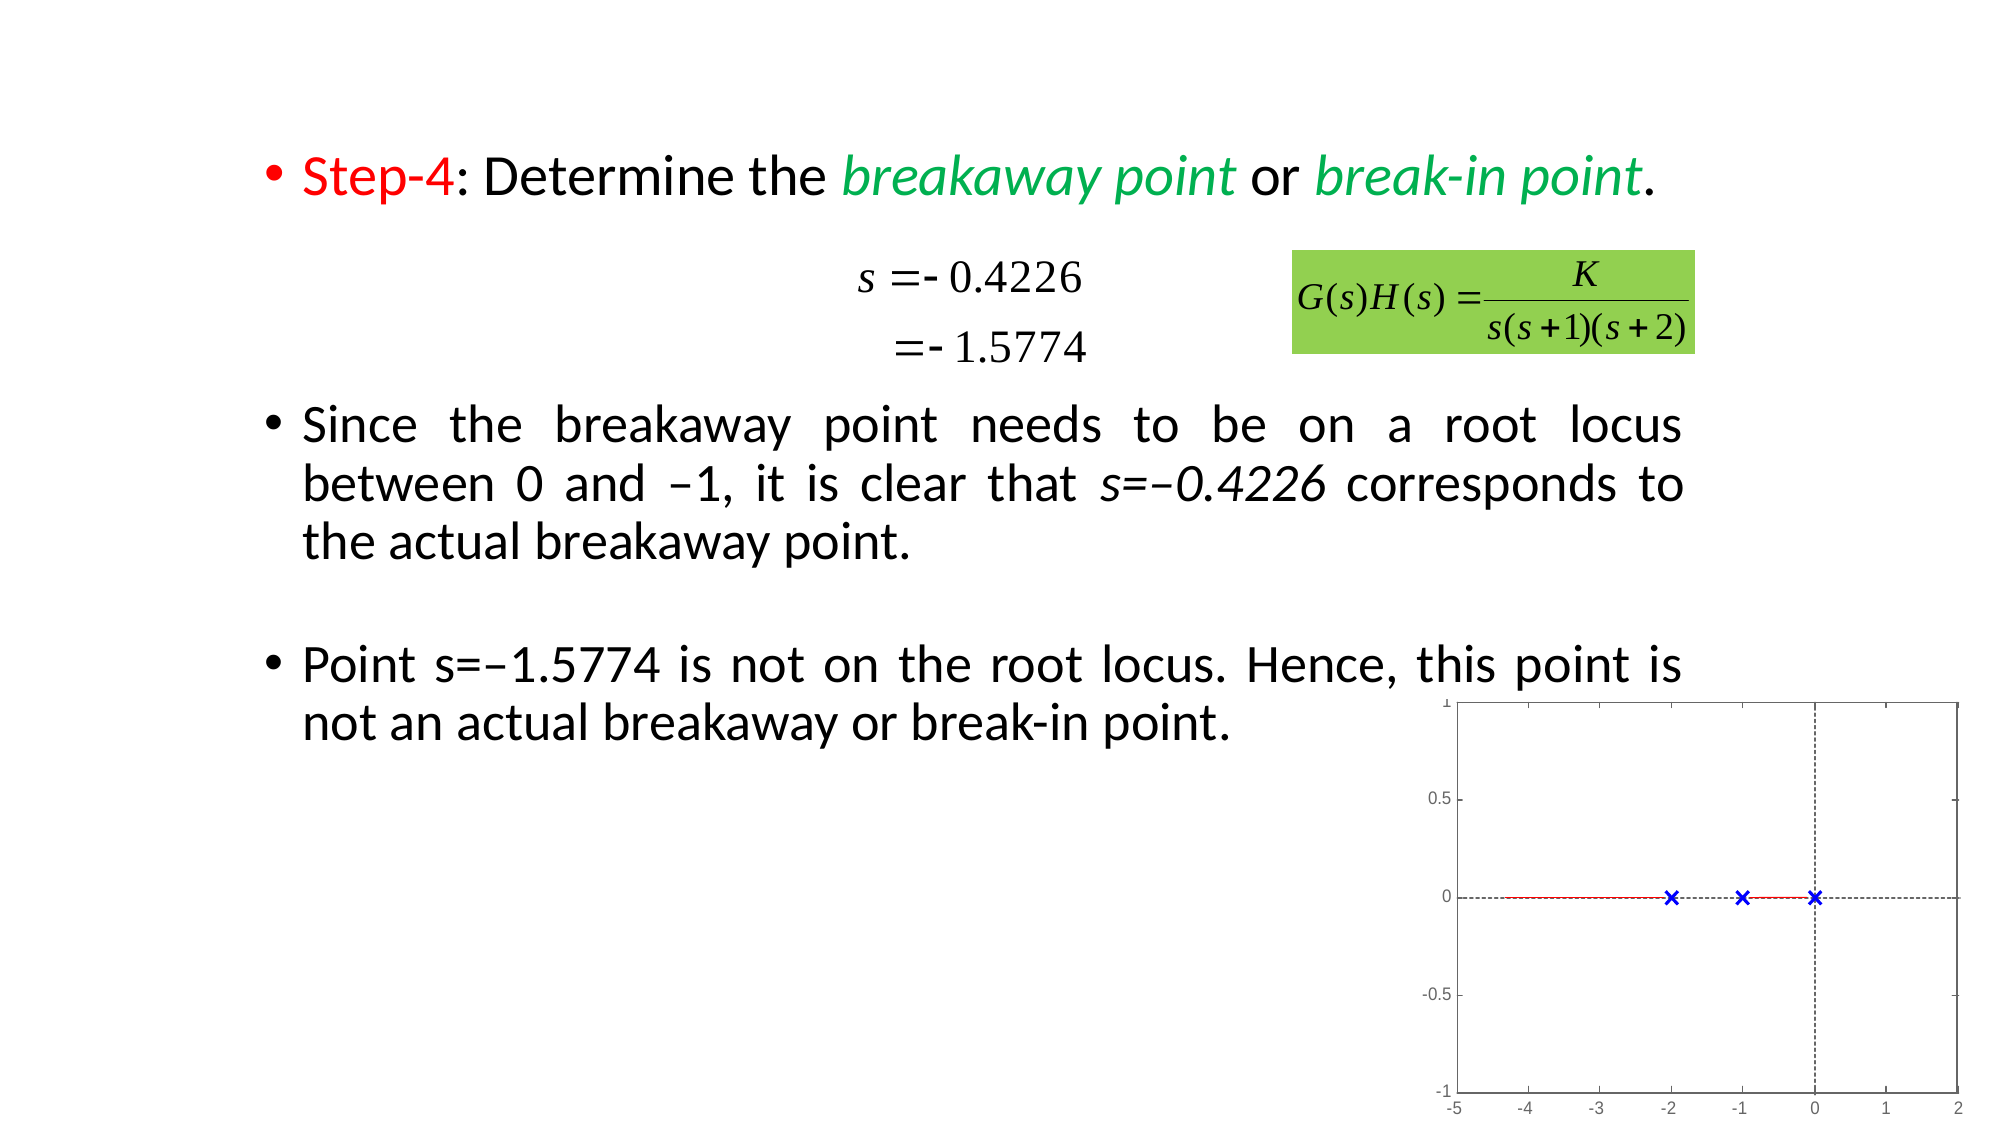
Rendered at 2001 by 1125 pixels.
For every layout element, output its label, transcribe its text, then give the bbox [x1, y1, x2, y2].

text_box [1292, 249, 1695, 354]
picture [1418, 699, 1964, 1125]
list Step-4: Determine the breakaway point or break-in point. Since the breakaway point needs to be on a root locus between 0 and –1, it is clear that s=–0.4226 corresponds to the actual breakaway point. Point s=–1.5774 is not on the root locus. Hence, this point is not an actual breakaway or break-in point. [249, 137, 1700, 1100]
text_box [849, 249, 1091, 374]
